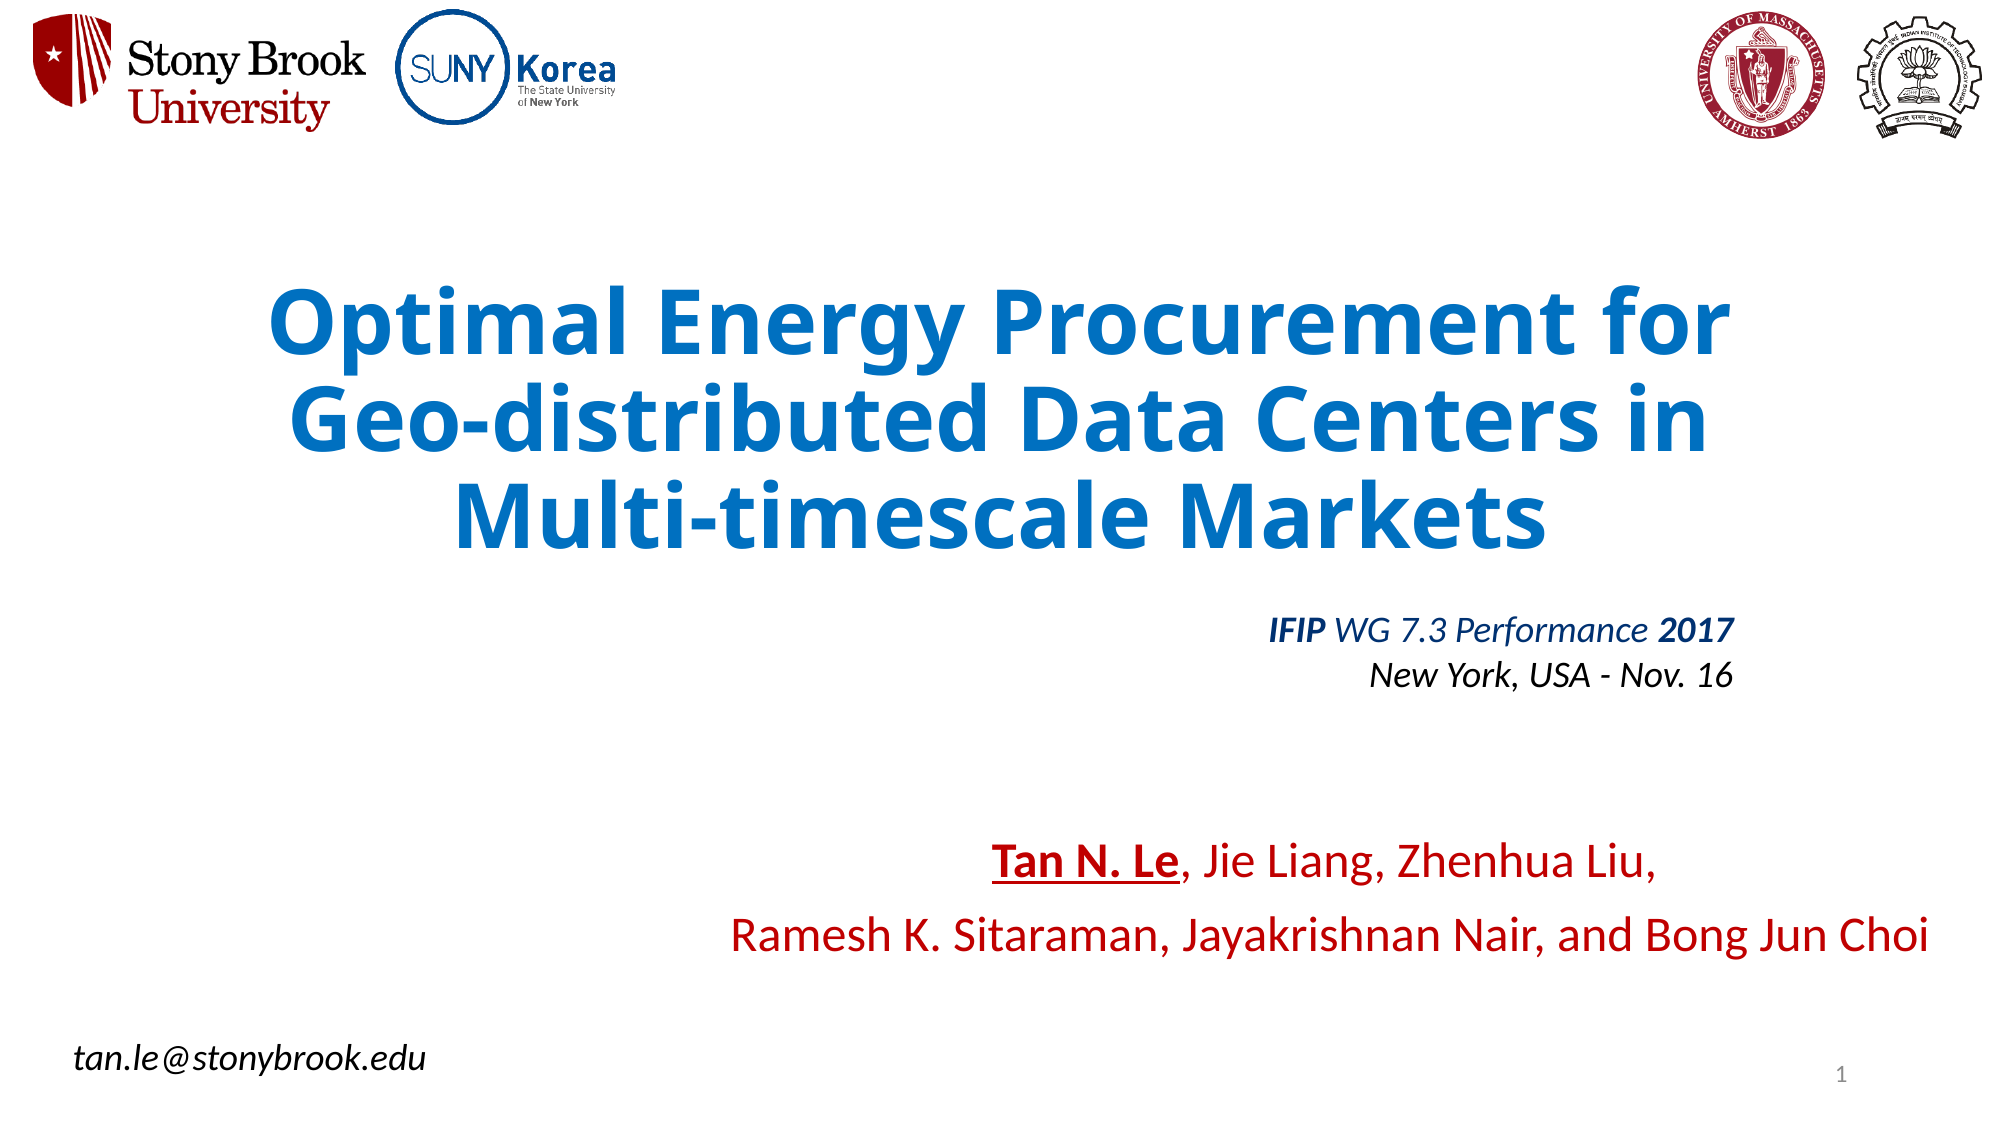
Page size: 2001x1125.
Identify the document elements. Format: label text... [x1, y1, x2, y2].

text_box Tan N. Le, Jie Liang, Zhenhua Liu, Ramesh K. Sitaraman, Jayakrishnan Nair, and Bong Jun Choi [660, 826, 2000, 1086]
text_box tan.le@stonybrook.edu [57, 1025, 442, 1085]
picture [1855, 14, 1983, 140]
title Optimal Energy Procurement for Geo-distributed Data Centers in Multi-timescale Markets [249, 184, 1750, 576]
picture [395, 9, 615, 125]
text_box IFIP WG 7.3 Performance 2017 New York, USA - Nov. 16 [1253, 597, 1749, 703]
slide_number 1 [1412, 1042, 1863, 1103]
picture [1697, 11, 1825, 139]
picture [33, 14, 366, 132]
